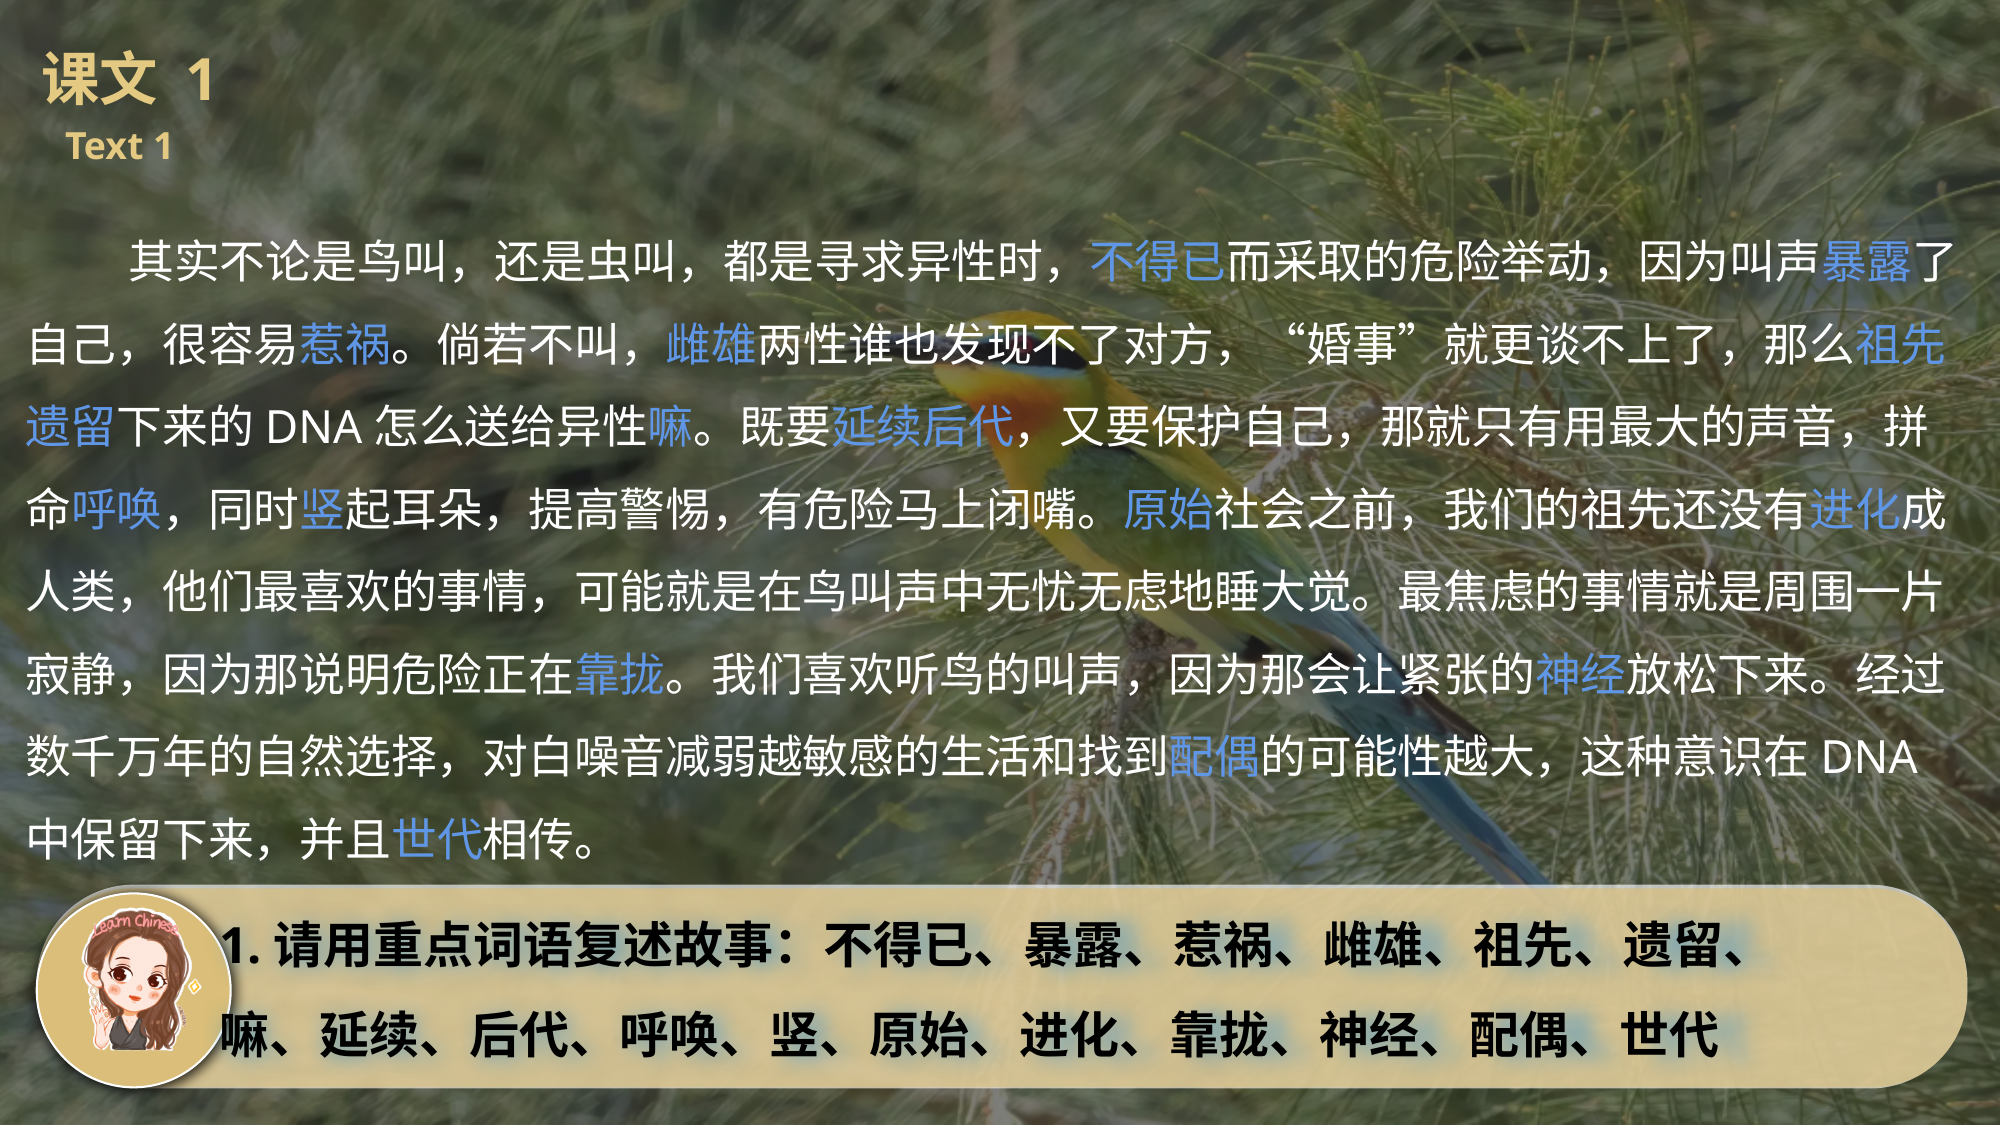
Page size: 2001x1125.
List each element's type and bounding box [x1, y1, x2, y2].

text_box [36, 888, 233, 1088]
picture [0, 0, 2001, 1125]
